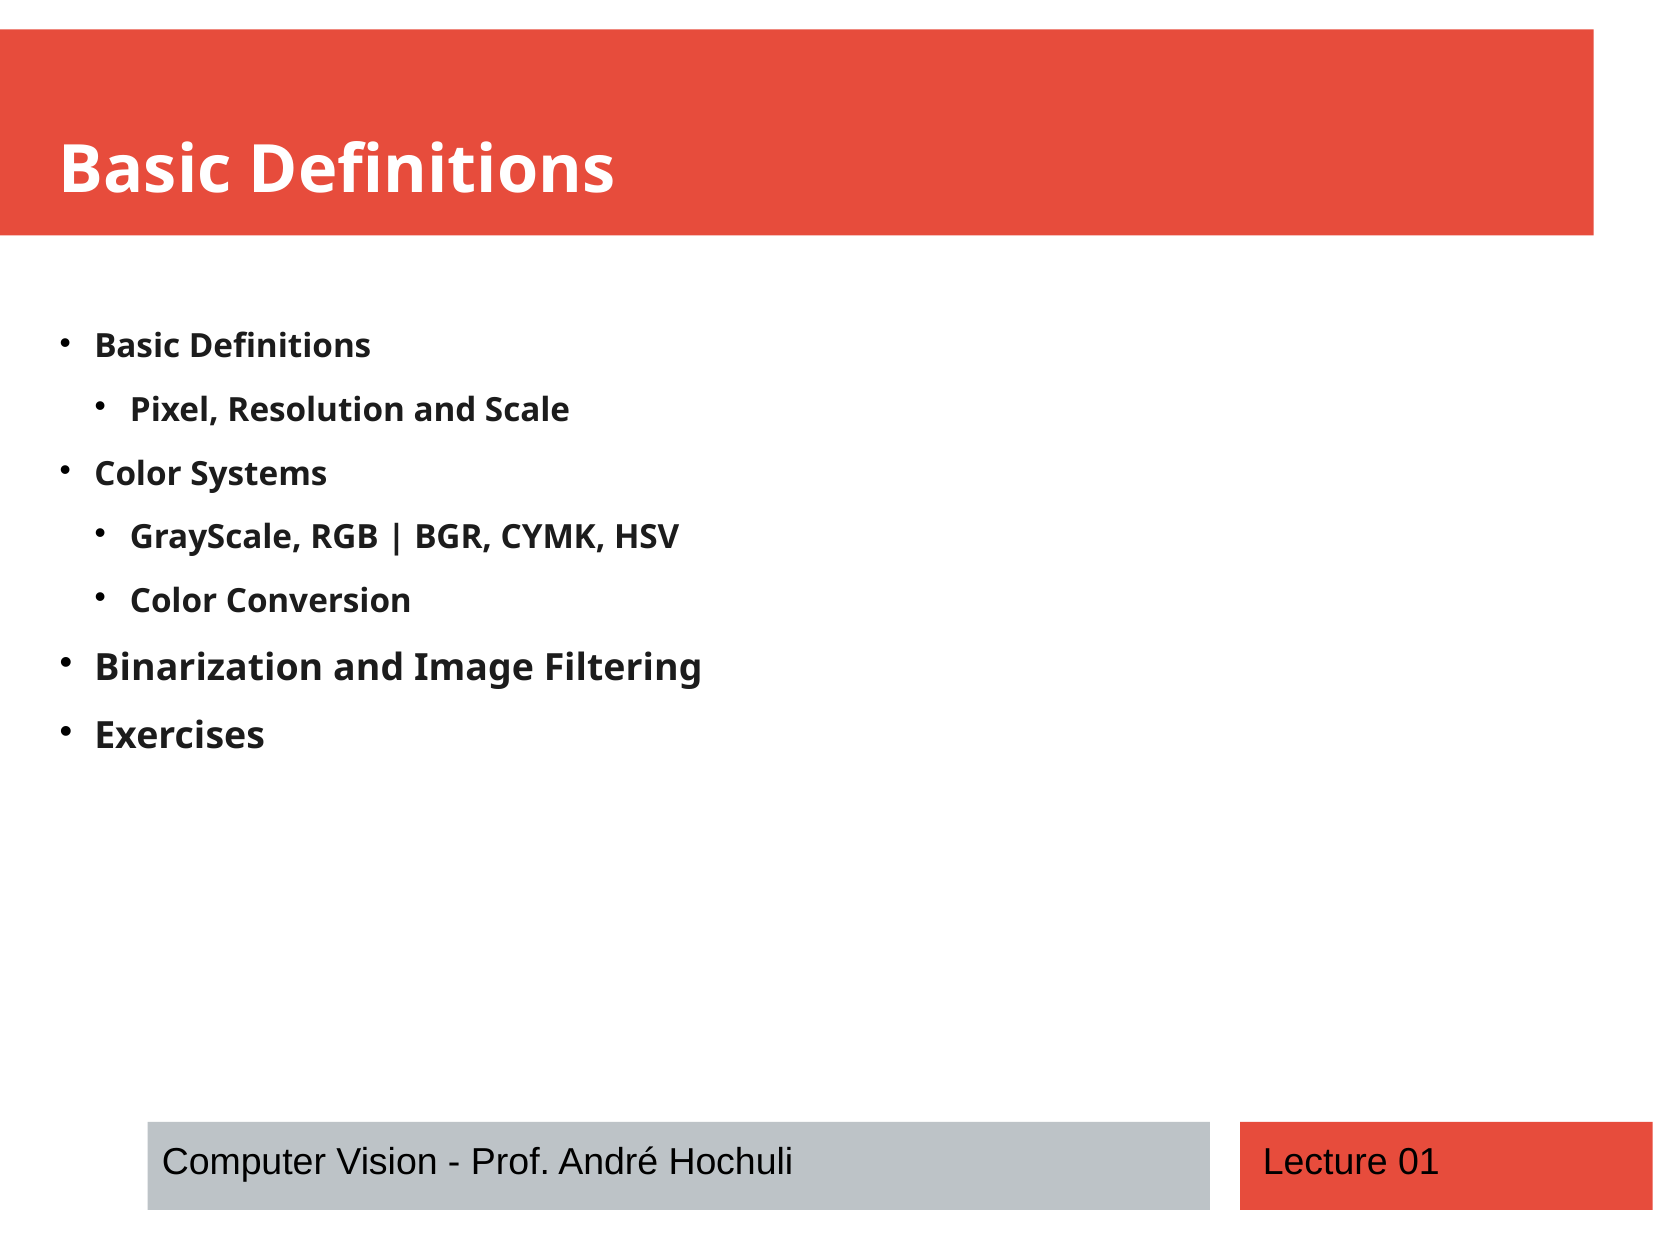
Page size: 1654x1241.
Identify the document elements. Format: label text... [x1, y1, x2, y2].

text_box Basic Definitions [58, 58, 1594, 206]
text_box Computer Vision - Prof. André Hochuli [147, 1129, 1205, 1189]
text_box Lecture 01 [1248, 1129, 1623, 1189]
text_box Basic Definitions Pixel, Resolution and Scale Color Systems GrayScale, RGB | BGR, CYMK, HSV Color Conversion Binarization and Image Filtering Exercises [58, 324, 1565, 1092]
